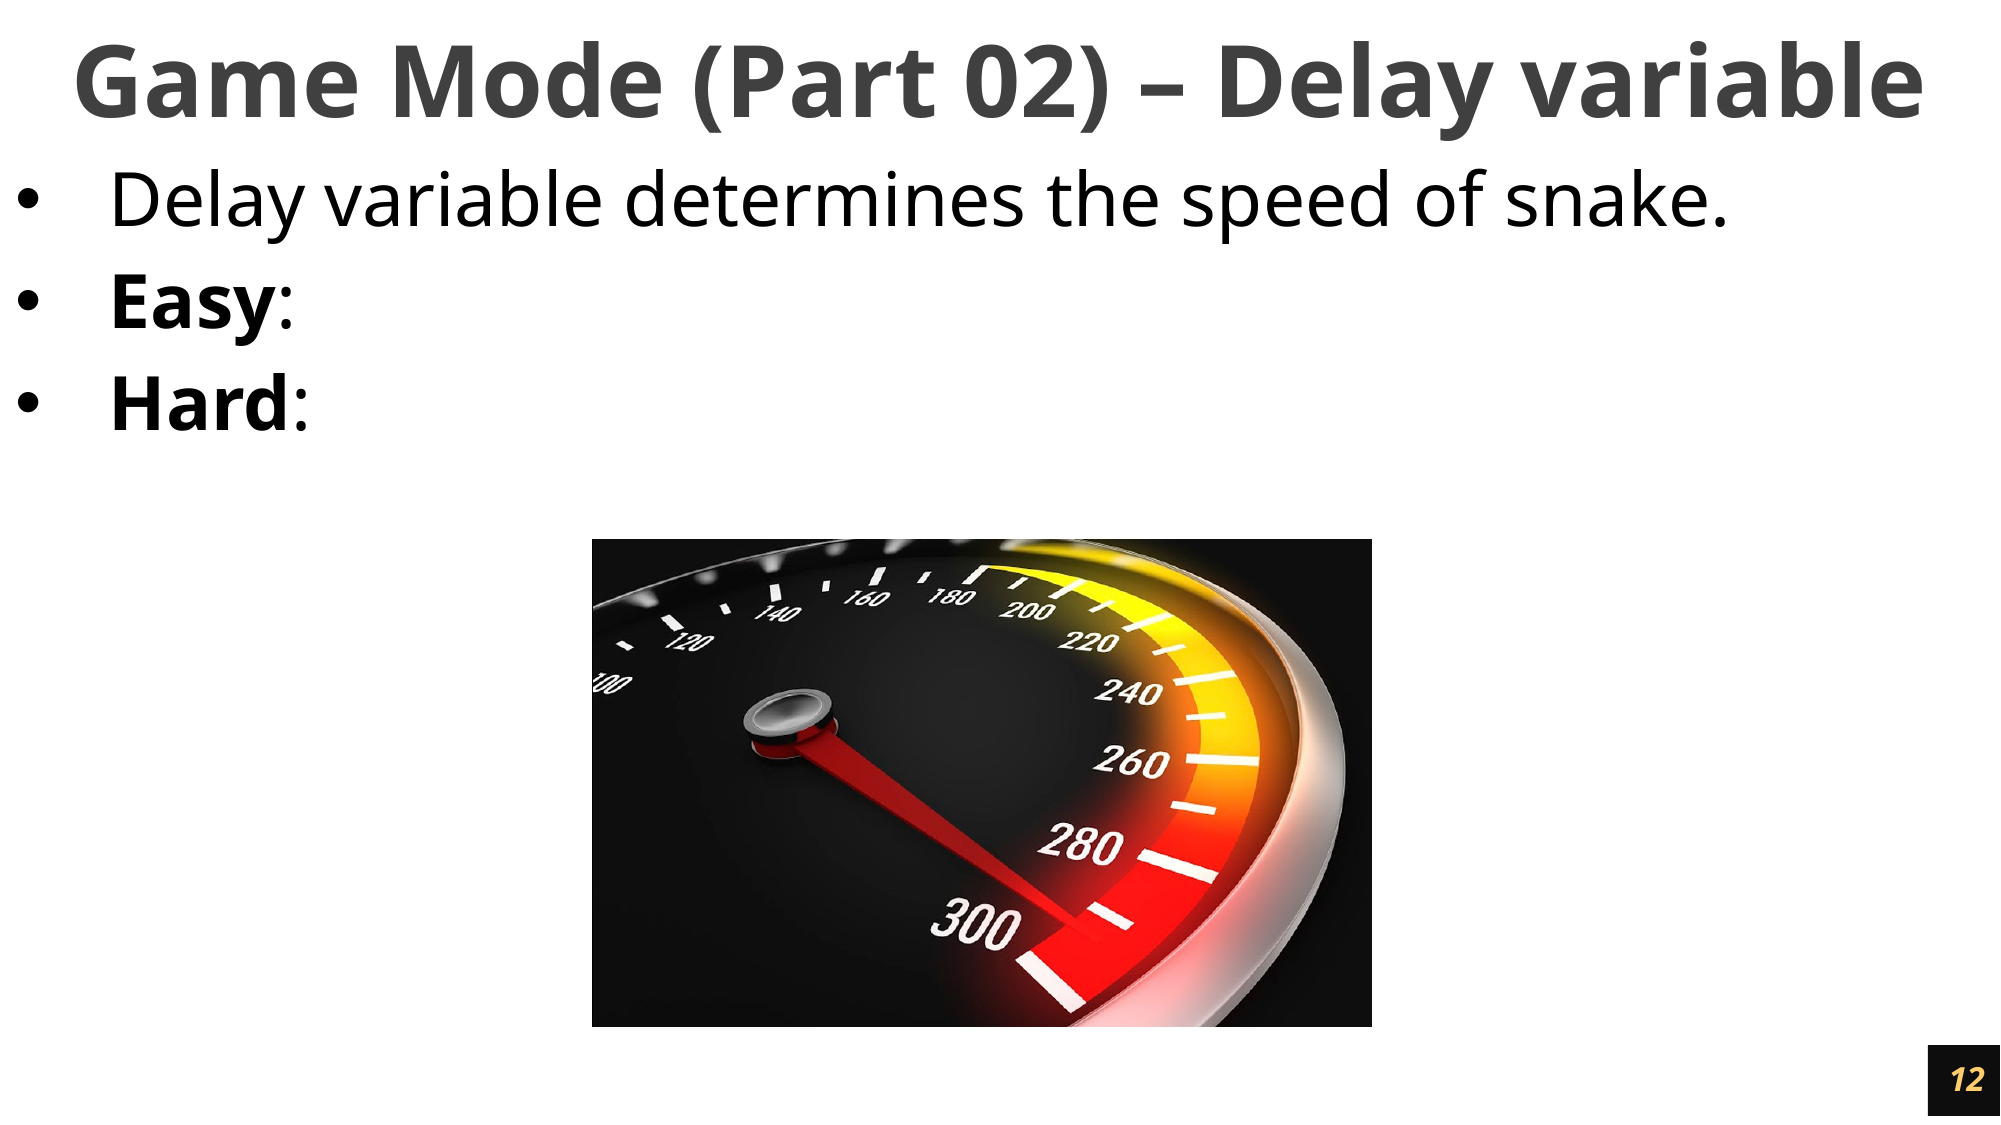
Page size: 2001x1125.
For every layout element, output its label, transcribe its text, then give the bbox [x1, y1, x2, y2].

text_box Game Mode (Part 02) – Delay variable [0, 1, 2000, 171]
slide_number 12 [1927, 1045, 2000, 1116]
picture [592, 539, 1372, 1027]
